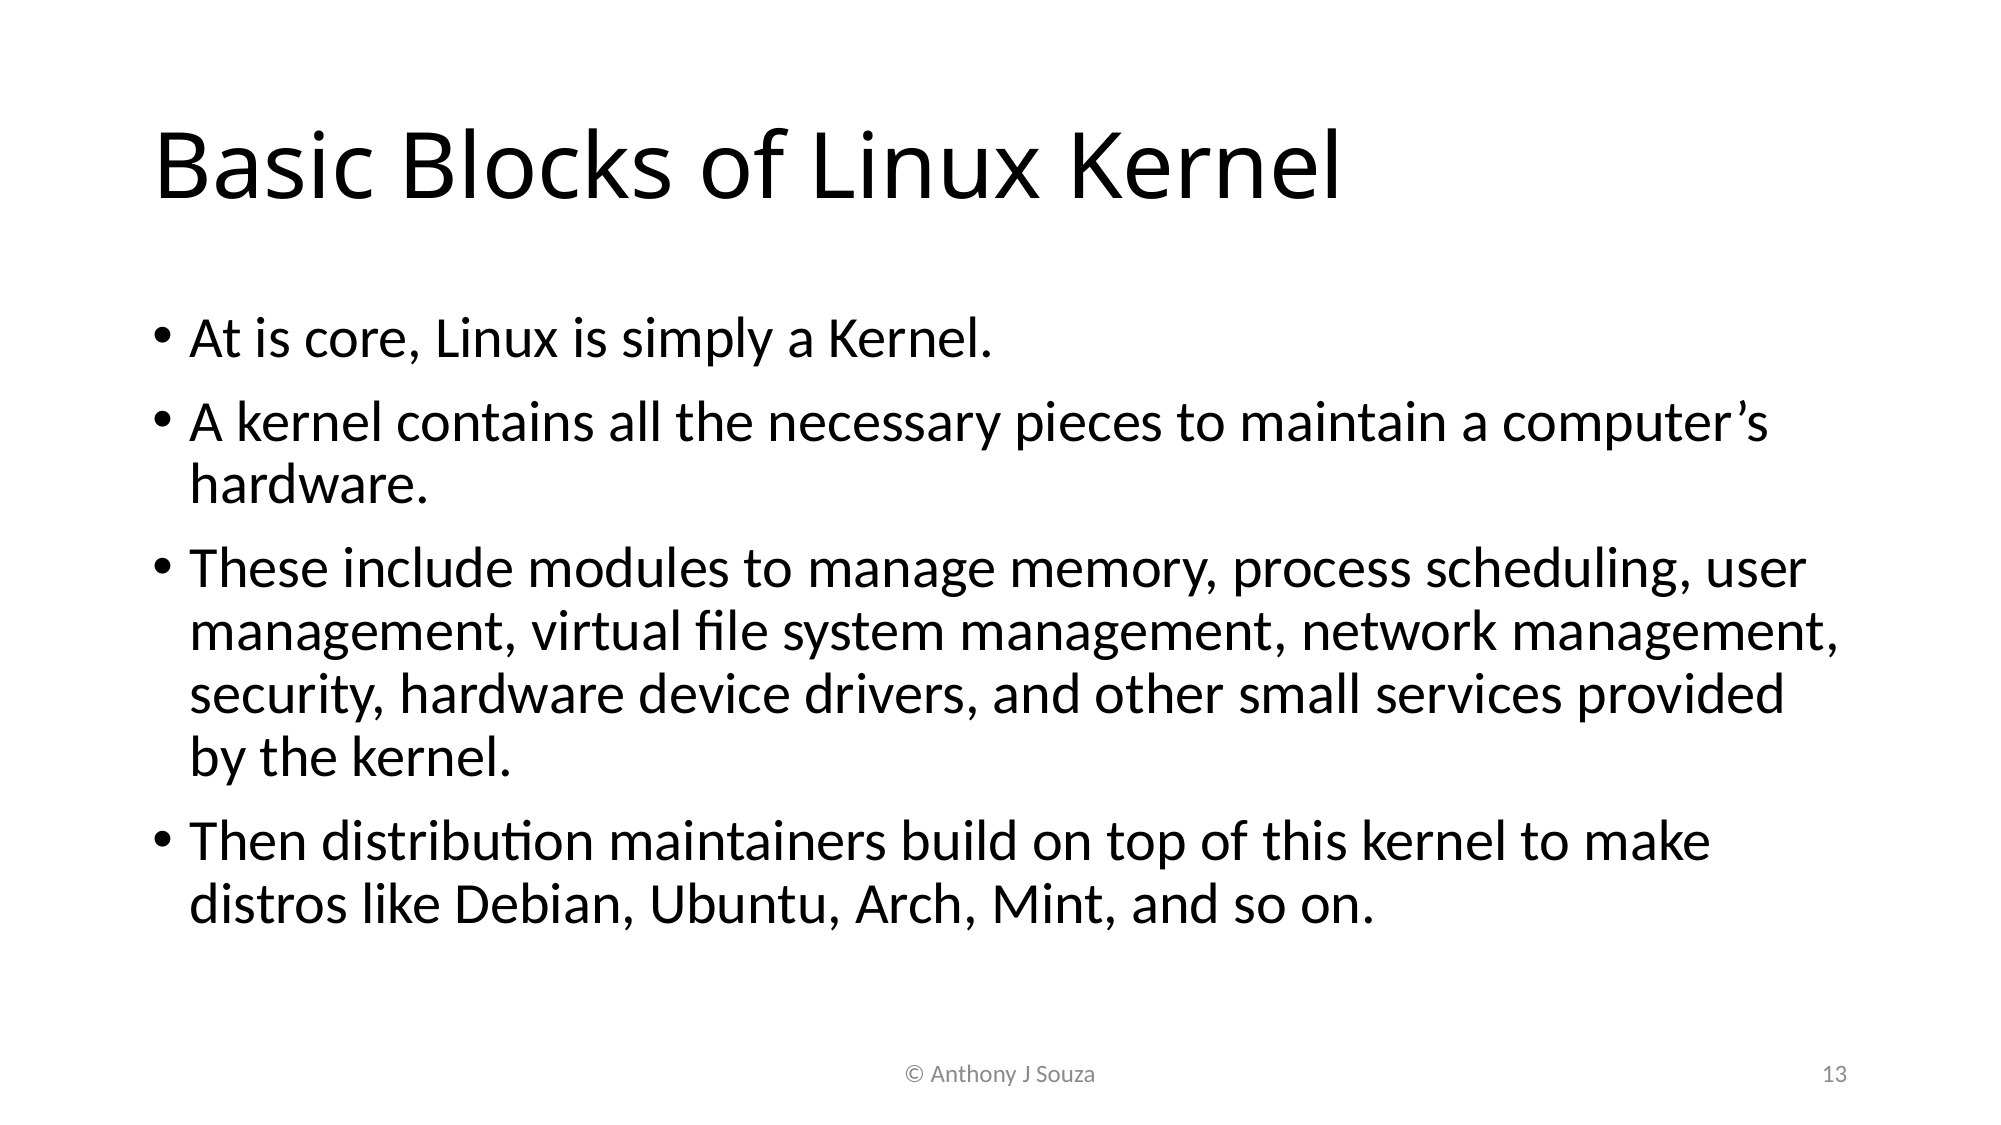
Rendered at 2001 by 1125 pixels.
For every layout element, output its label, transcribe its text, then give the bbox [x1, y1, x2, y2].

title Basic Blocks of Linux Kernel [137, 59, 1863, 278]
slide_number 13 [1412, 1042, 1863, 1103]
list At is core, Linux is simply a Kernel. A kernel contains all the necessary pieces to maintain a computer’s hardware. These include modules to manage memory, process scheduling, user management, virtual file system management, network management, security, hardware device drivers, and other small services provided by the kernel. Then distribution maintainers build on top of this kernel to make distros like Debian, Ubuntu, Arch, Mint, and so on. [137, 299, 1863, 1014]
footer © Anthony J Souza [662, 1042, 1338, 1103]
